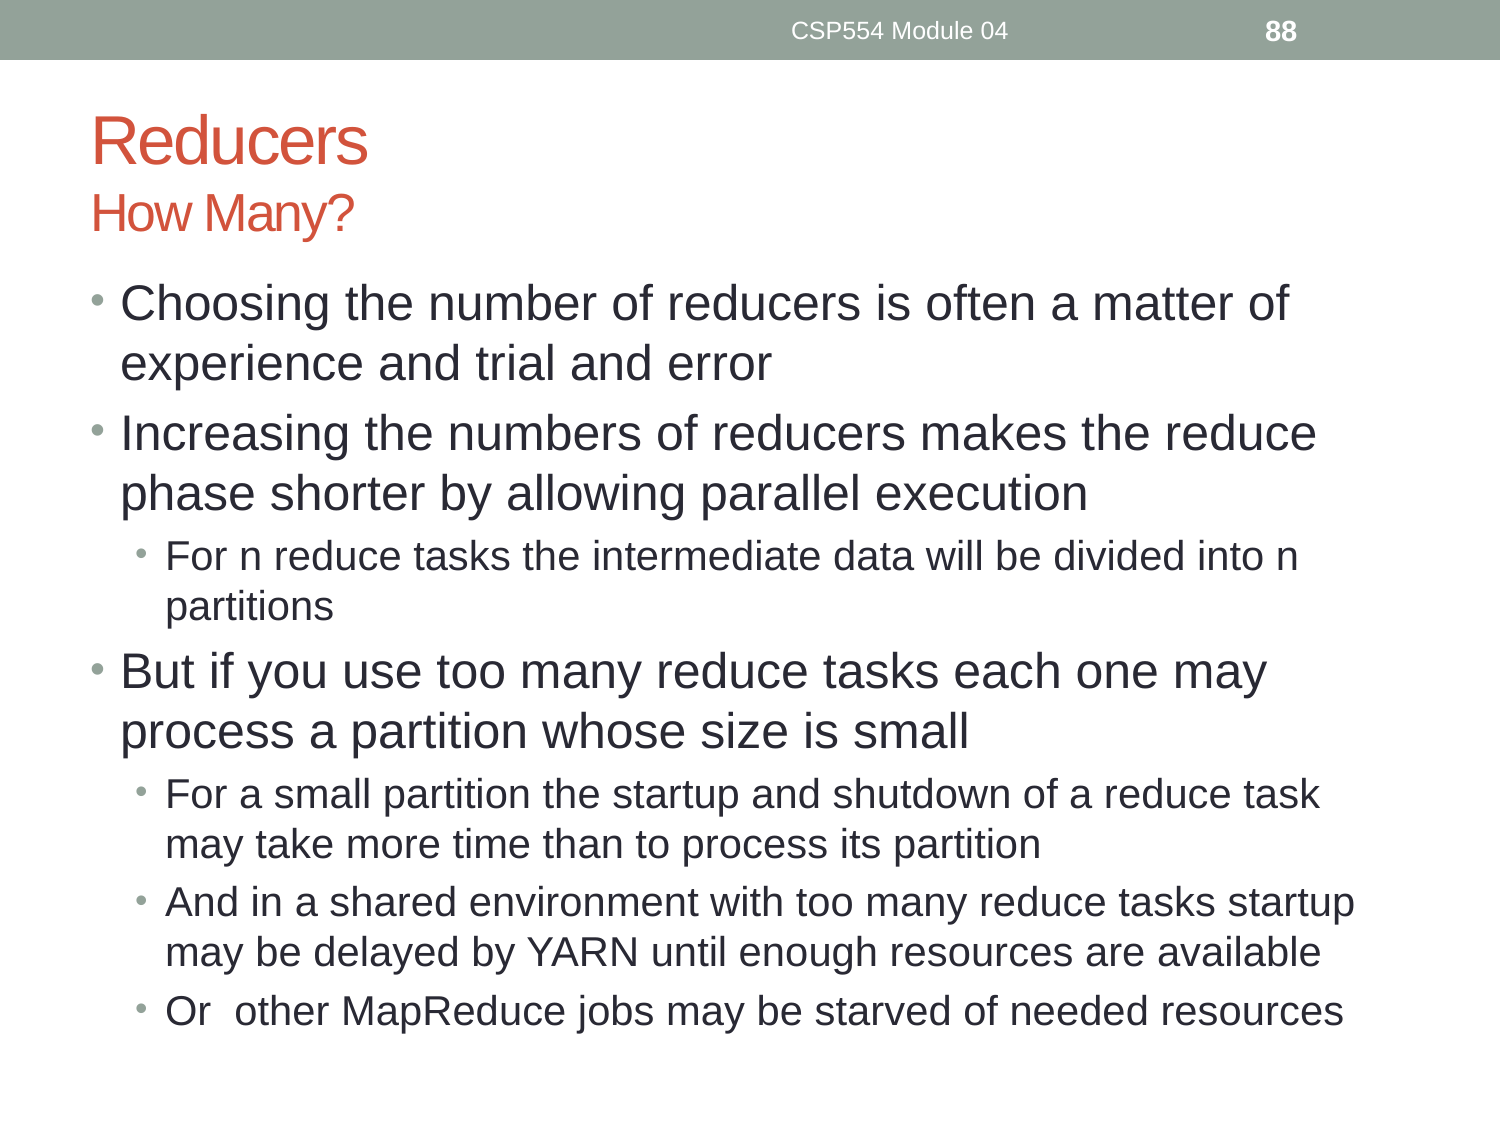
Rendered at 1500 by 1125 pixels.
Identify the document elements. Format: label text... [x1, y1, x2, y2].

footer CSP554 Module 04 [562, 3, 1238, 57]
title Reducers How Many? [75, 87, 1425, 250]
slide_number 88 [1250, 3, 1425, 57]
list Choosing the number of reducers is often a matter of experience and trial and error Increasing the numbers of reducers makes the reduce phase shorter by allowing parallel execution For n reduce tasks the intermediate data will be divided into n partitions But if you use too many reduce tasks each one may process a partition whose size is small For a small partition the startup and shutdown of a reduce task may take more time than to process its partition And in a shared environment with too many reduce tasks startup may be delayed by YARN until enough resources are available Or other MapReduce jobs may be starved of needed resources [75, 262, 1425, 1063]
